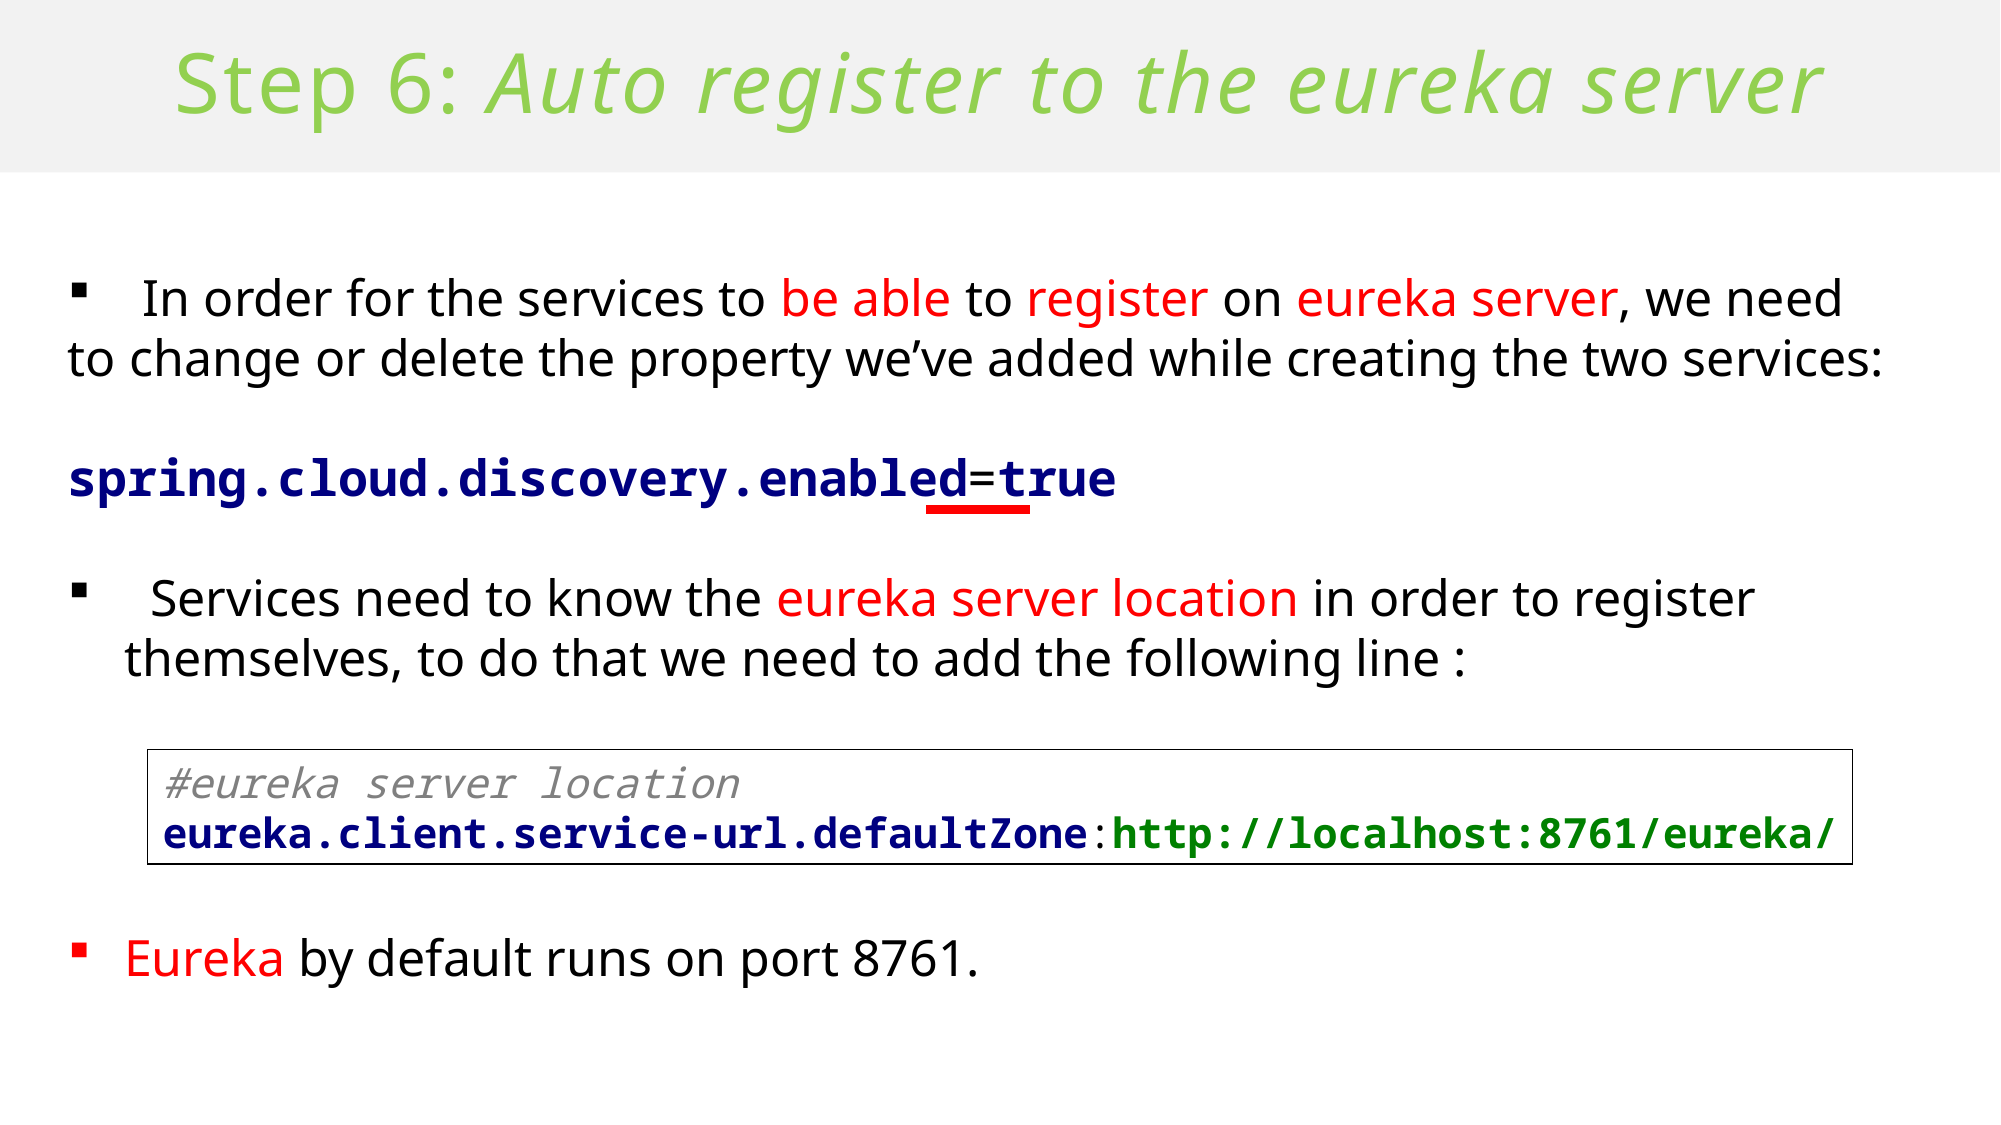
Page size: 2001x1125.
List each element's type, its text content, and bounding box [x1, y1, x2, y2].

title Step 6: Auto register to the eureka server [0, 0, 2000, 173]
text_box In order for the services to be able to register on eureka server, we need to change or delete the property we’ve added while creating the two services: spring.cloud.discovery.enabled=true Services need to know the eureka server location in order to register themselves, to do that we need to add the following line : Eureka by default runs on port 8761. [53, 198, 1907, 1054]
text_box #eureka server location eureka.client.service-url.defaultZone:http://localhost:8761/eureka/ [147, 749, 1853, 865]
